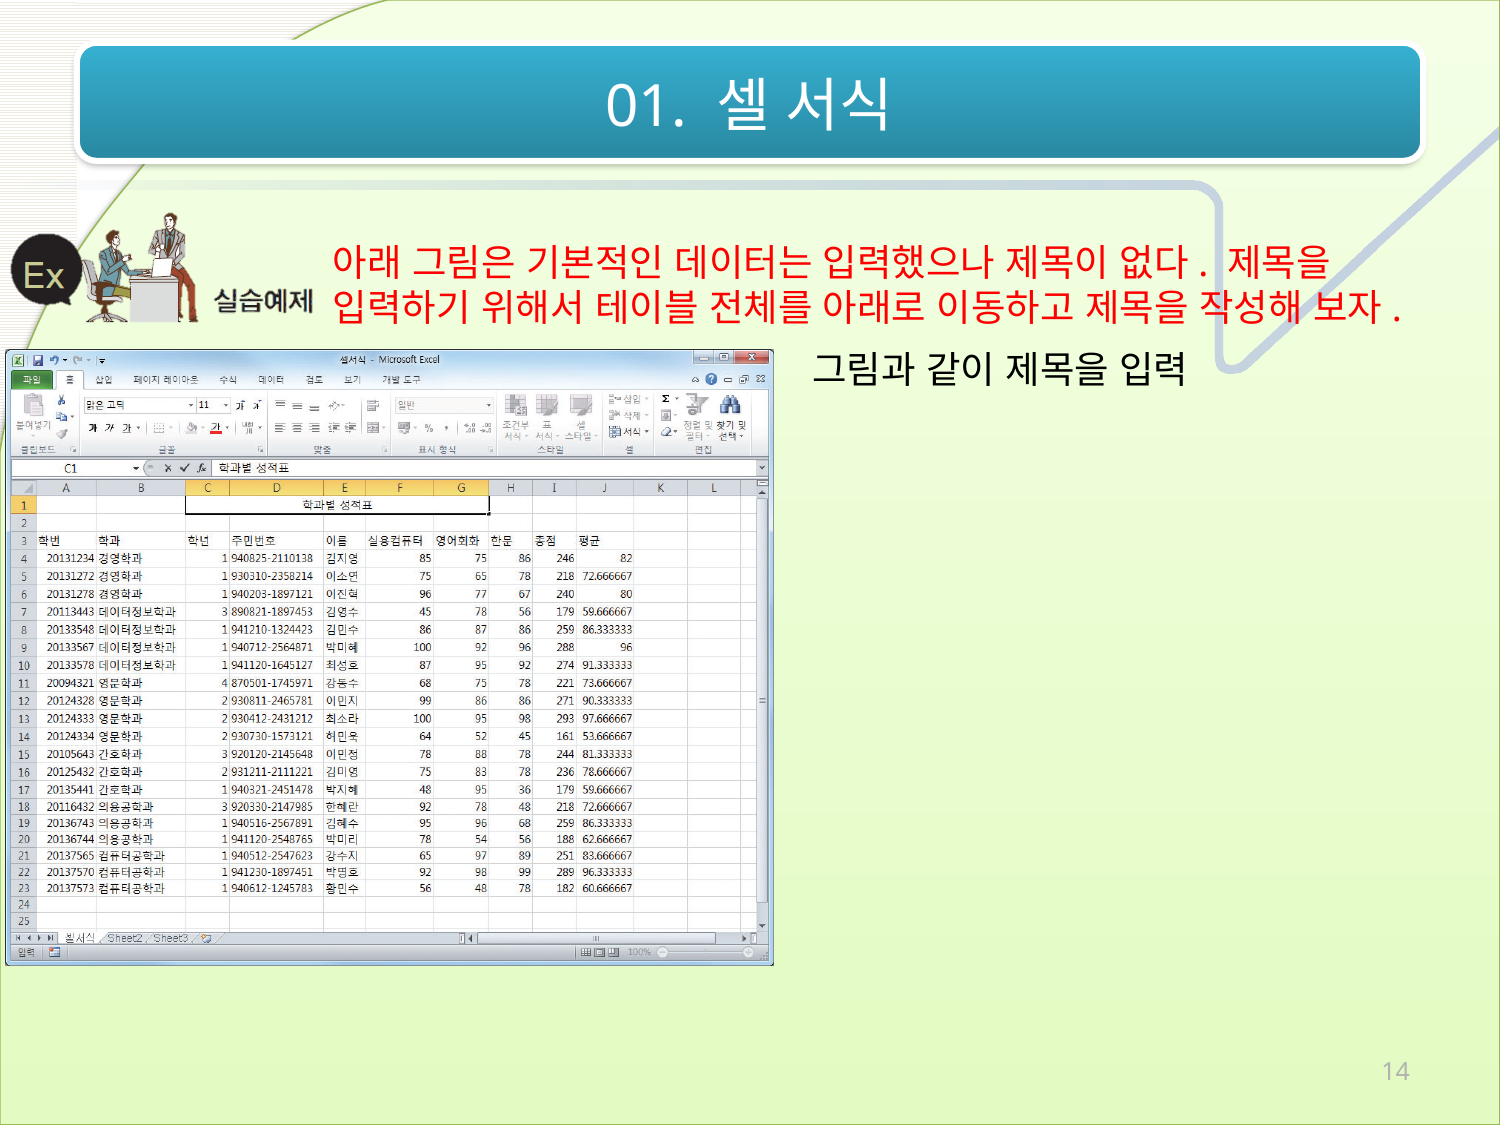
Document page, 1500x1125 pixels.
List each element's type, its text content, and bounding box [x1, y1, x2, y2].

picture [5, 349, 774, 966]
list 그림과 같이 제목을 입력 [797, 338, 1425, 1081]
title 01. 셀 서식 [75, 45, 1424, 161]
slide_number 14 [1074, 1042, 1425, 1103]
picture [5, 207, 319, 329]
text_box 아래 그림은 기본적인 데이터는 입력했으나 제목이 없다. 제목을 입력하기 위해서 테이블 전체를 아래로 이동하고 제목을 작성해 보자. [323, 231, 1483, 327]
